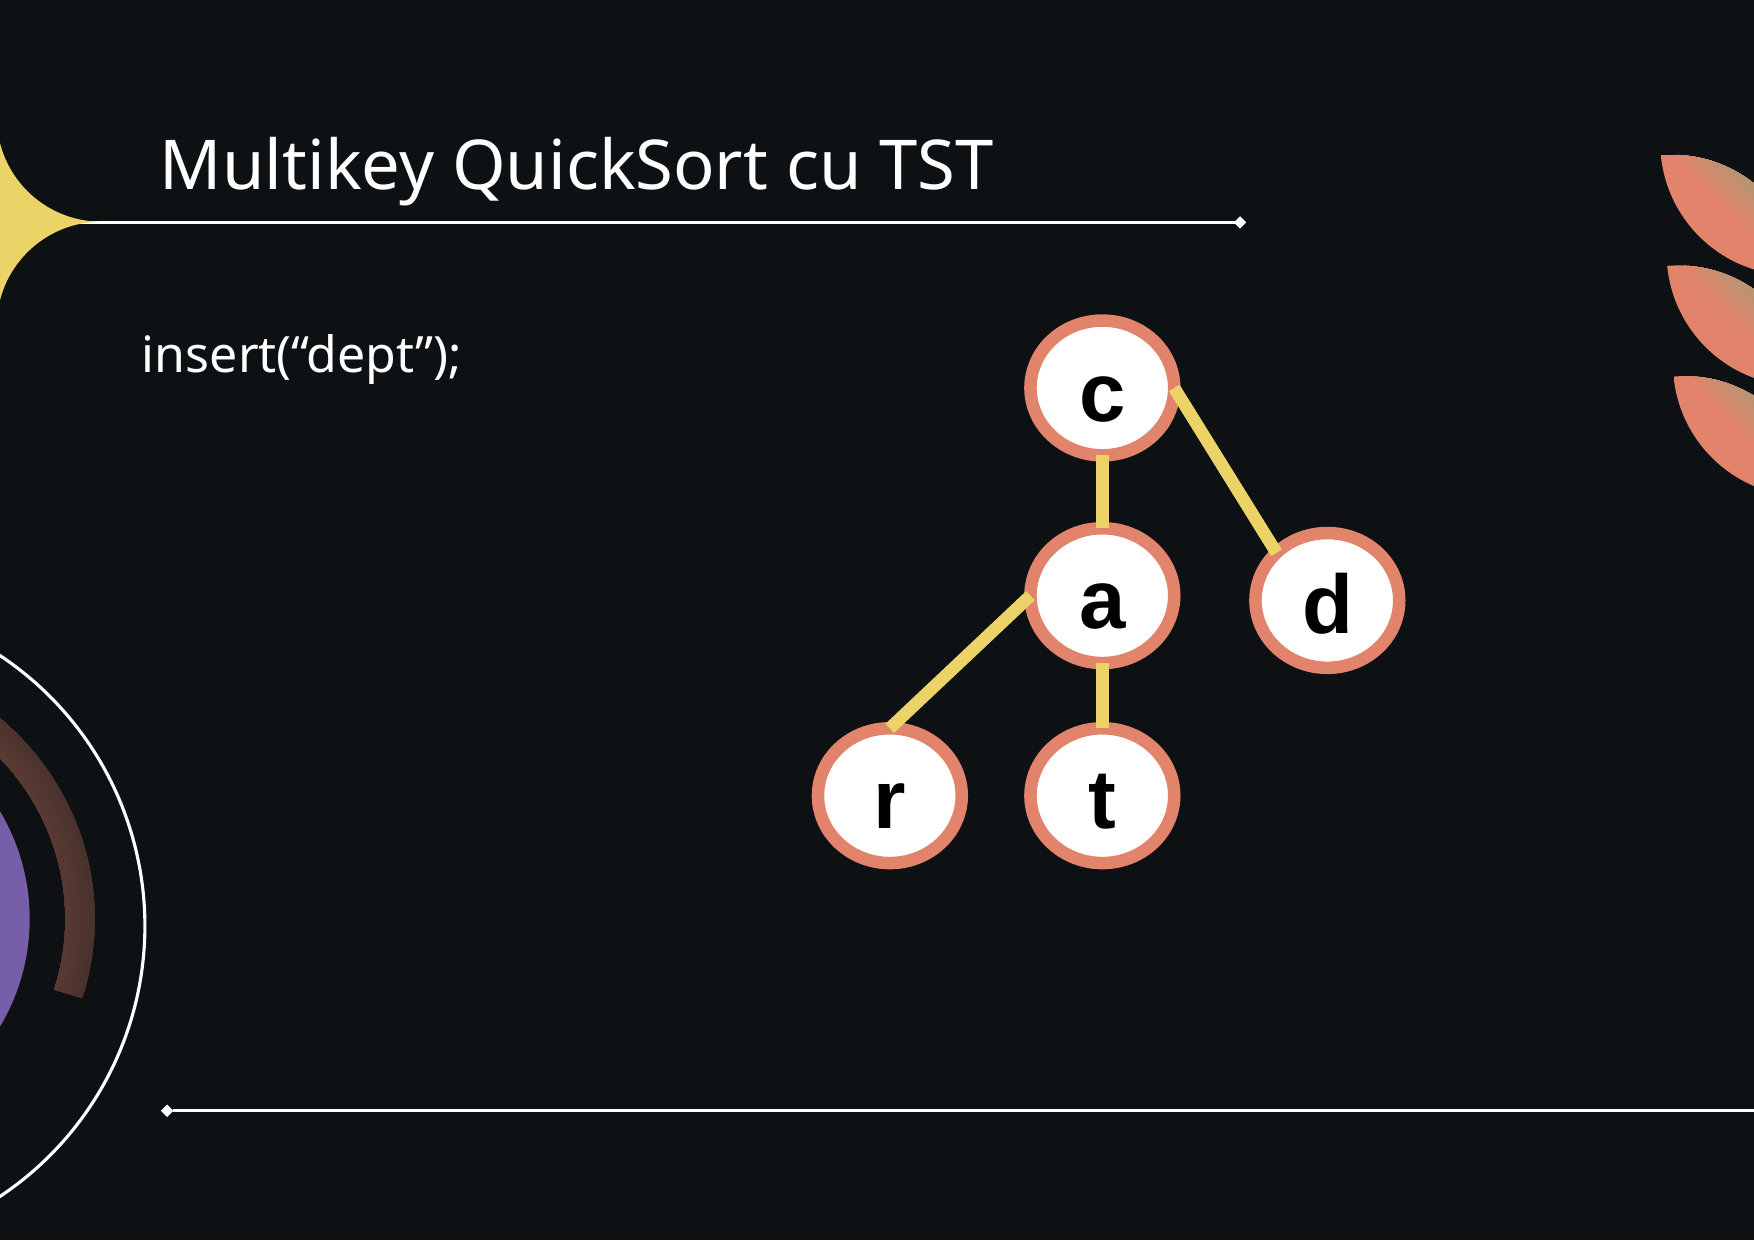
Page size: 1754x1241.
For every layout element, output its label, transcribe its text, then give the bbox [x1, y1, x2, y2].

text_box a [1030, 528, 1175, 663]
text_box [889, 595, 1031, 729]
text_box r [817, 728, 962, 864]
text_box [1173, 387, 1277, 553]
subtitle insert(“dept”); [126, 307, 549, 385]
title Multikey QuickSort cu TST [144, 105, 1229, 183]
text_box d [1255, 533, 1400, 668]
text_box t [1030, 728, 1175, 864]
text_box c [1030, 320, 1175, 456]
